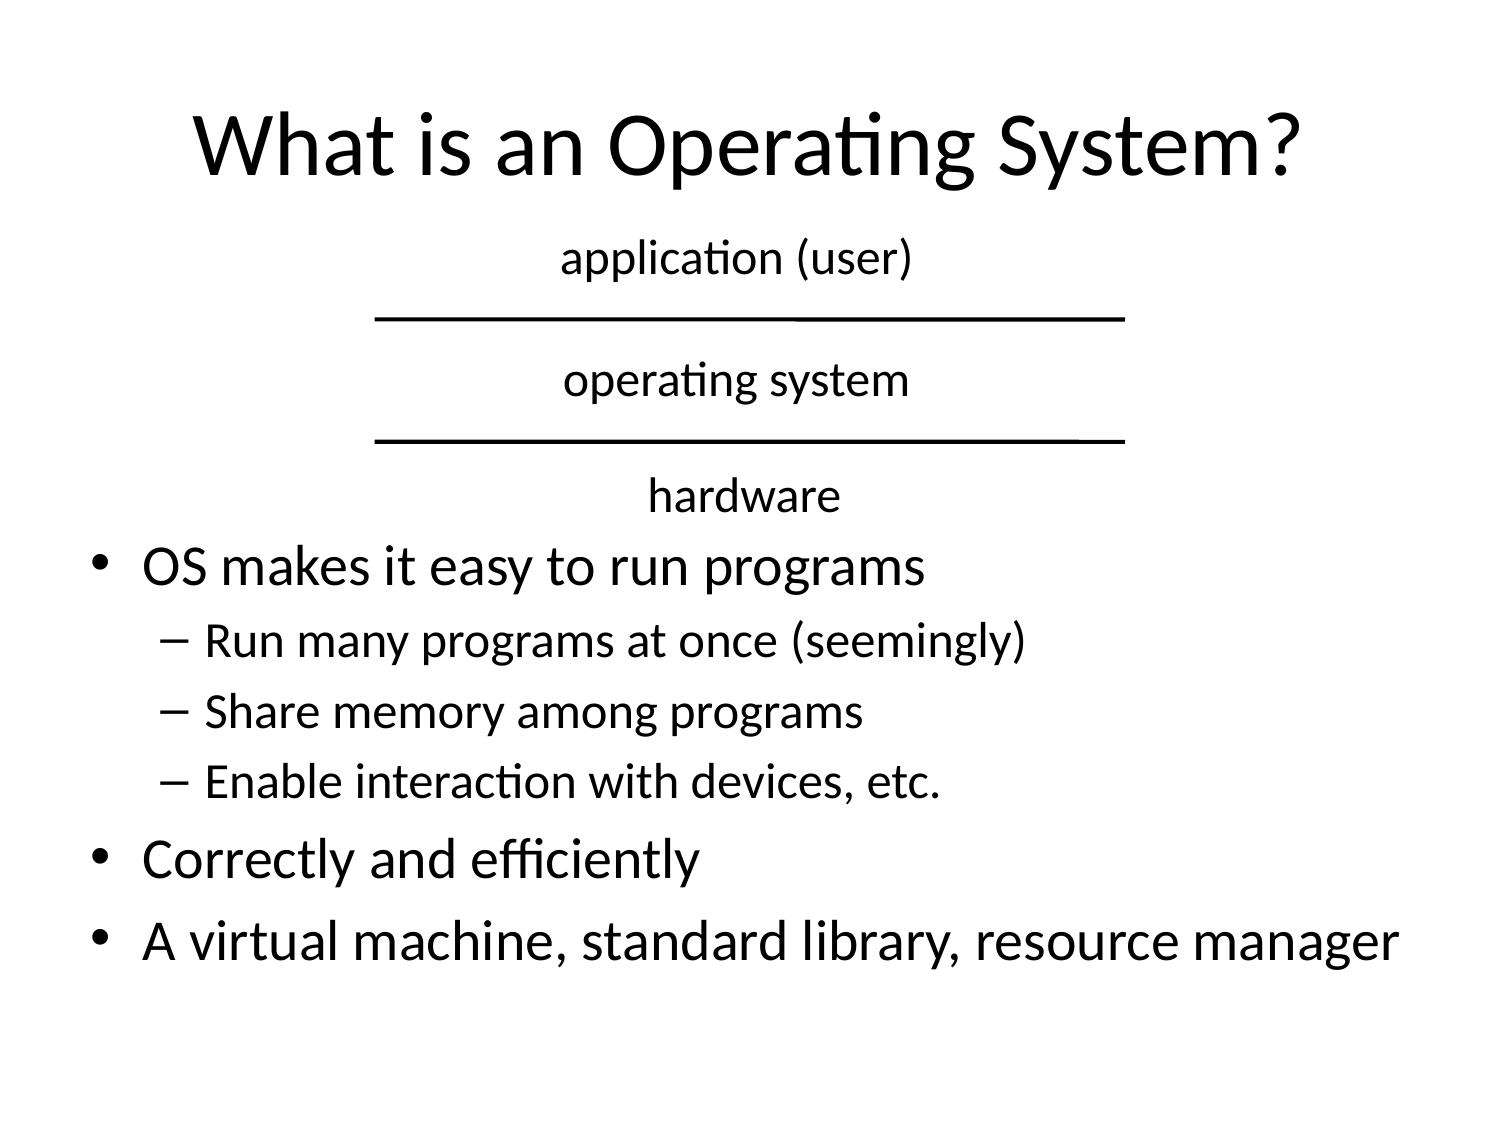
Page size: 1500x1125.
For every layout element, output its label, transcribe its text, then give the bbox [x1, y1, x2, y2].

list OS makes it easy to run programs Run many programs at once (seemingly) Share memory among programs Enable interaction with devices, etc. Correctly and efficiently A virtual machine, standard library, resource manager [75, 519, 1425, 1005]
text_box application (user) [545, 217, 929, 292]
text_box hardware [632, 455, 857, 530]
text_box operating system [548, 338, 926, 414]
title What is an Operating System? [75, 45, 1425, 233]
